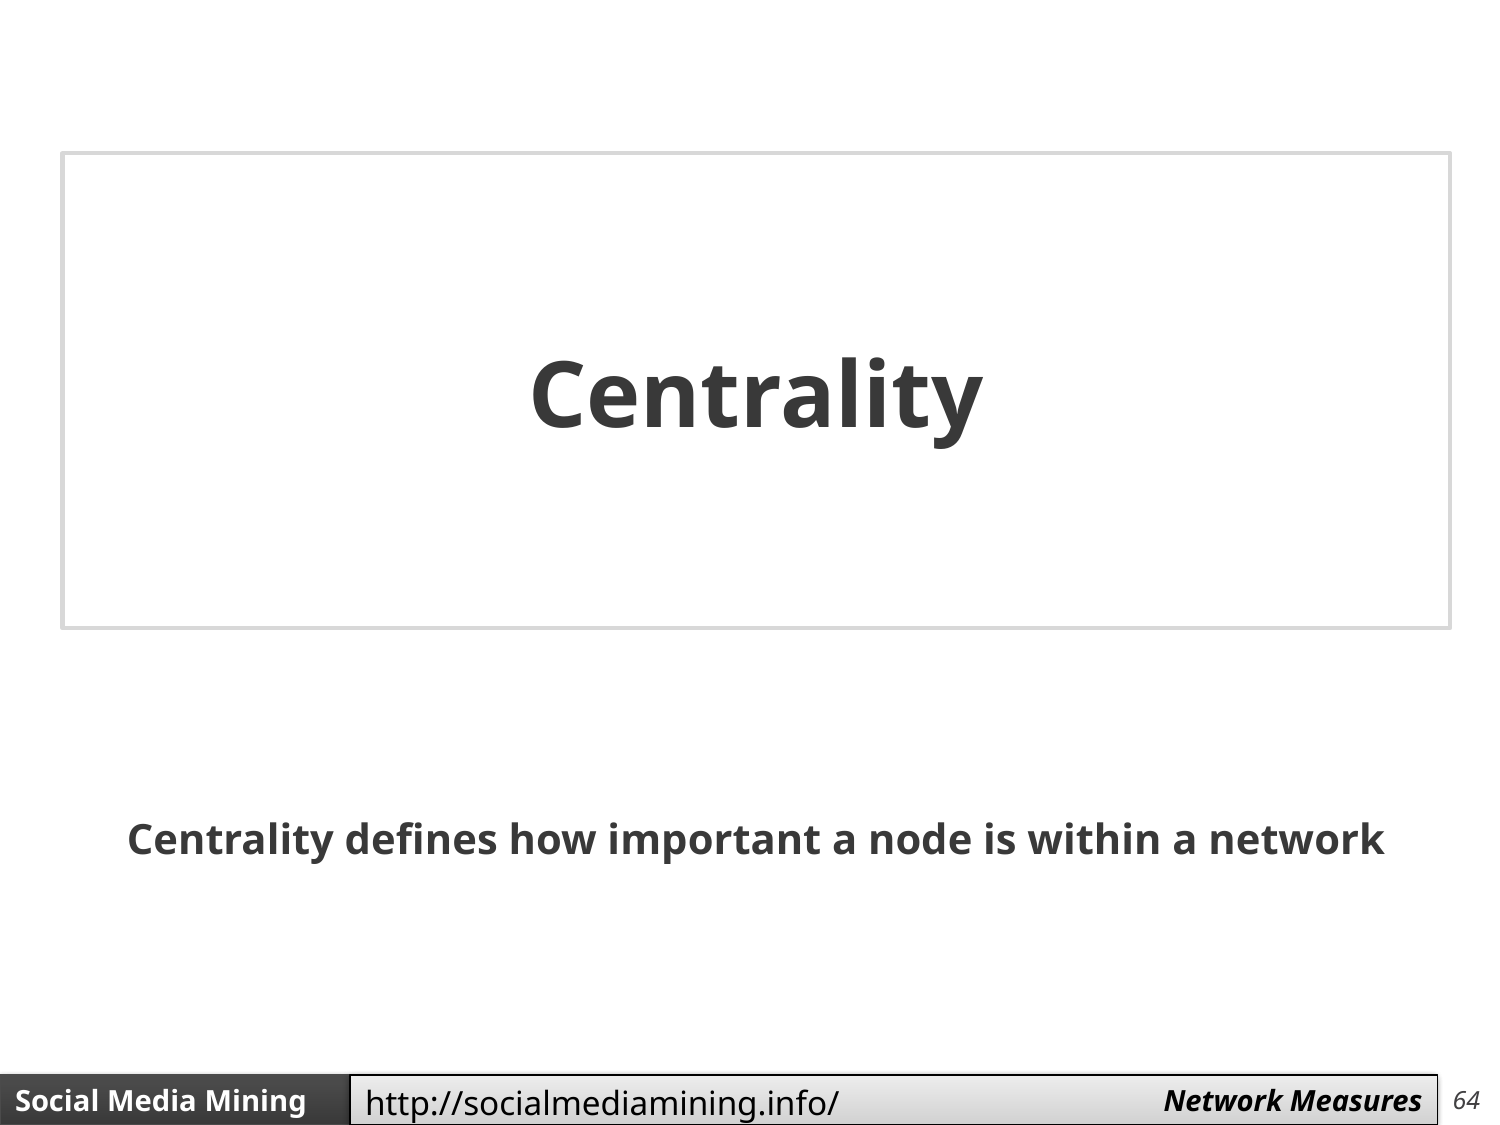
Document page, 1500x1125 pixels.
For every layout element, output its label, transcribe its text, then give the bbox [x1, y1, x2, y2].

title Centrality [60, 151, 1452, 630]
list Centrality defines how important a node is within a network [62, 637, 1450, 1038]
